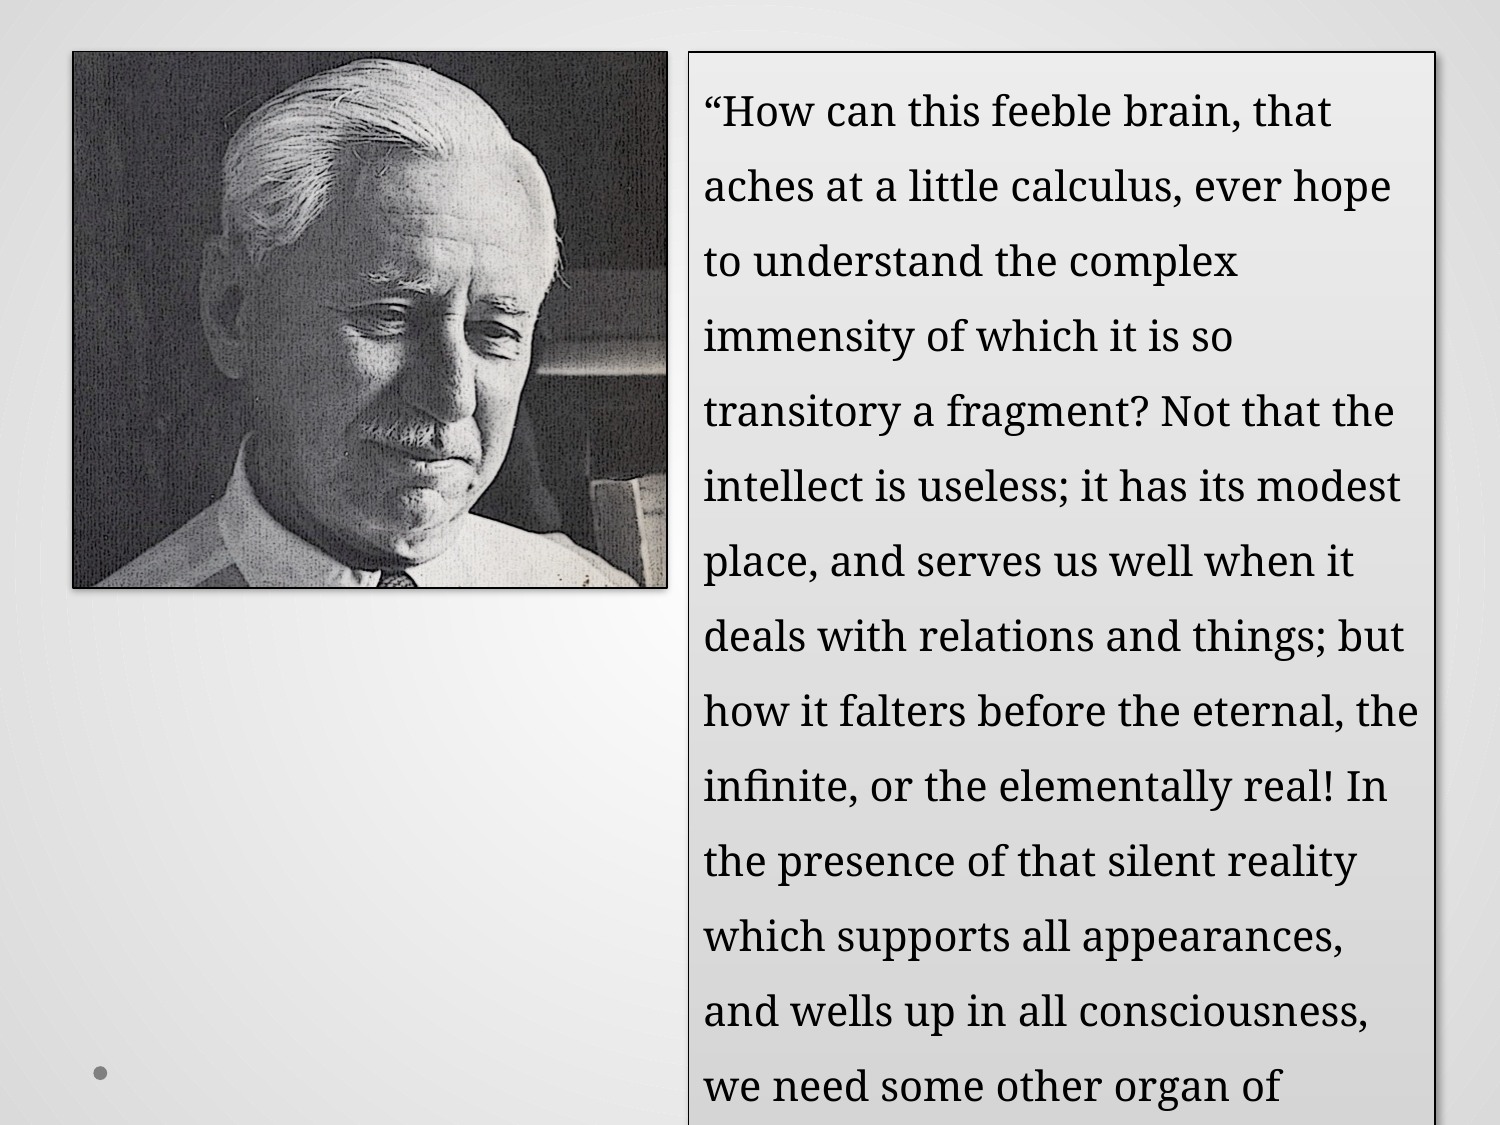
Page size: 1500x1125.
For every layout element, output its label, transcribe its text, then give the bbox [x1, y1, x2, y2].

text_box “How can this feeble brain, that aches at a little calculus, ever hope to understand the complex immensity of which it is so transitory a fragment? Not that the intellect is useless; it has its modest place, and serves us well when it deals with relations and things; but how it falters before the eternal, the infinite, or the elementally real! In the presence of that silent reality which supports all appearances, and wells up in all consciousness, we need some other organ of perception and understanding than these senses and this reason.” (Will Durant, 1935) [688, 51, 1436, 1125]
picture [73, 51, 667, 588]
